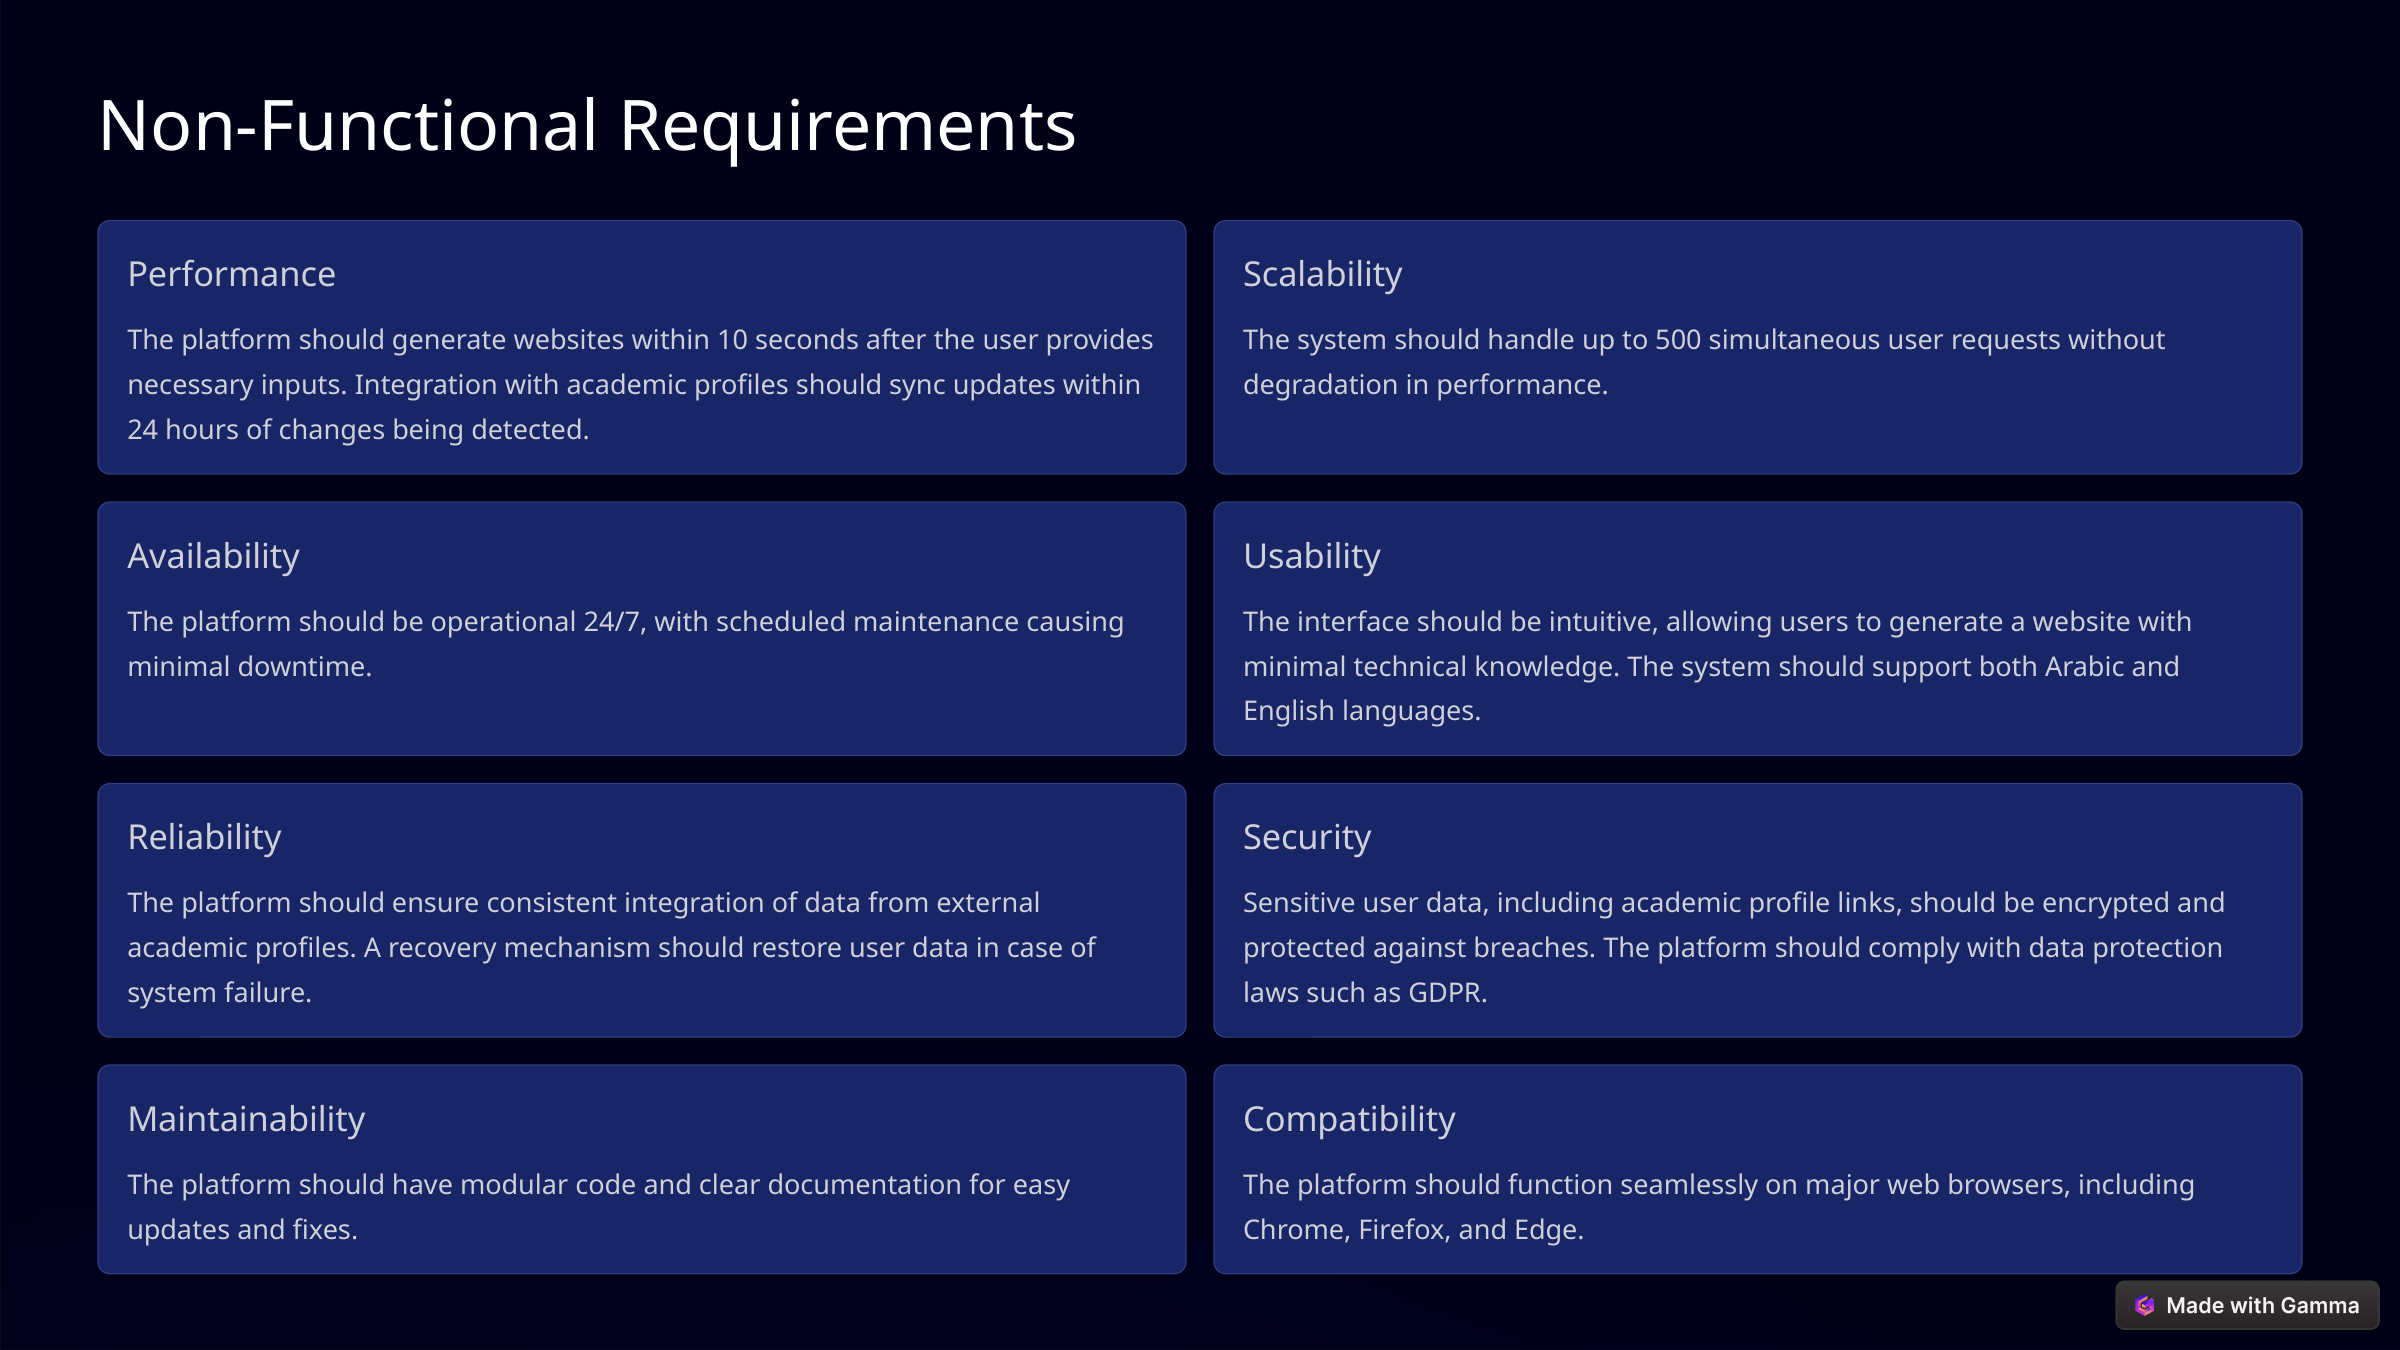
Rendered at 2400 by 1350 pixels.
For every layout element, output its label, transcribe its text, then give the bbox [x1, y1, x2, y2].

text_box Maintainability [127, 1094, 478, 1139]
text_box [1213, 1065, 2302, 1274]
text_box [98, 783, 1187, 1038]
text_box The platform should have modular code and clear documentation for easy updates and fixes. [127, 1154, 1157, 1245]
text_box [98, 1065, 1187, 1274]
text_box The platform should be operational 24/7, with scheduled maintenance causing minimal downtime. [127, 591, 1157, 682]
text_box [98, 220, 1187, 475]
text_box The platform should function seamlessly on major web browsers, including Chrome, Firefox, and Edge. [1243, 1154, 2273, 1245]
text_box [1213, 783, 2302, 1038]
text_box [1213, 502, 2302, 756]
text_box The platform should ensure consistent integration of data from external academic profiles. A recovery mechanism should restore user data in case of system failure. [127, 873, 1157, 963]
text_box Performance [127, 249, 478, 294]
text_box Reliability [127, 812, 478, 857]
text_box Compatibility [1243, 1094, 1594, 1139]
picture [2106, 1271, 2389, 1339]
text_box Scalability [1243, 249, 1594, 294]
text_box Non-Functional Requirements [97, 76, 1032, 165]
text_box Sensitive user data, including academic profile links, should be encrypted and protected against breaches. The platform should comply with data protection laws such as GDPR. [1243, 873, 2273, 1008]
text_box The platform should generate websites within 10 seconds after the user provides necessary inputs. Integration with academic profiles should sync updates within 24 hours of changes being detected. [127, 310, 1157, 445]
text_box Security [1243, 812, 1594, 857]
text_box The system should handle up to 500 simultaneous user requests without degradation in performance. [1243, 310, 2273, 400]
text_box [1213, 220, 2302, 475]
text_box Availability [127, 531, 478, 576]
text_box Usability [1243, 531, 1594, 576]
text_box The interface should be intuitive, allowing users to generate a website with minimal technical knowledge. The system should support both Arabic and English languages. [1243, 591, 2273, 727]
text_box [98, 502, 1187, 756]
